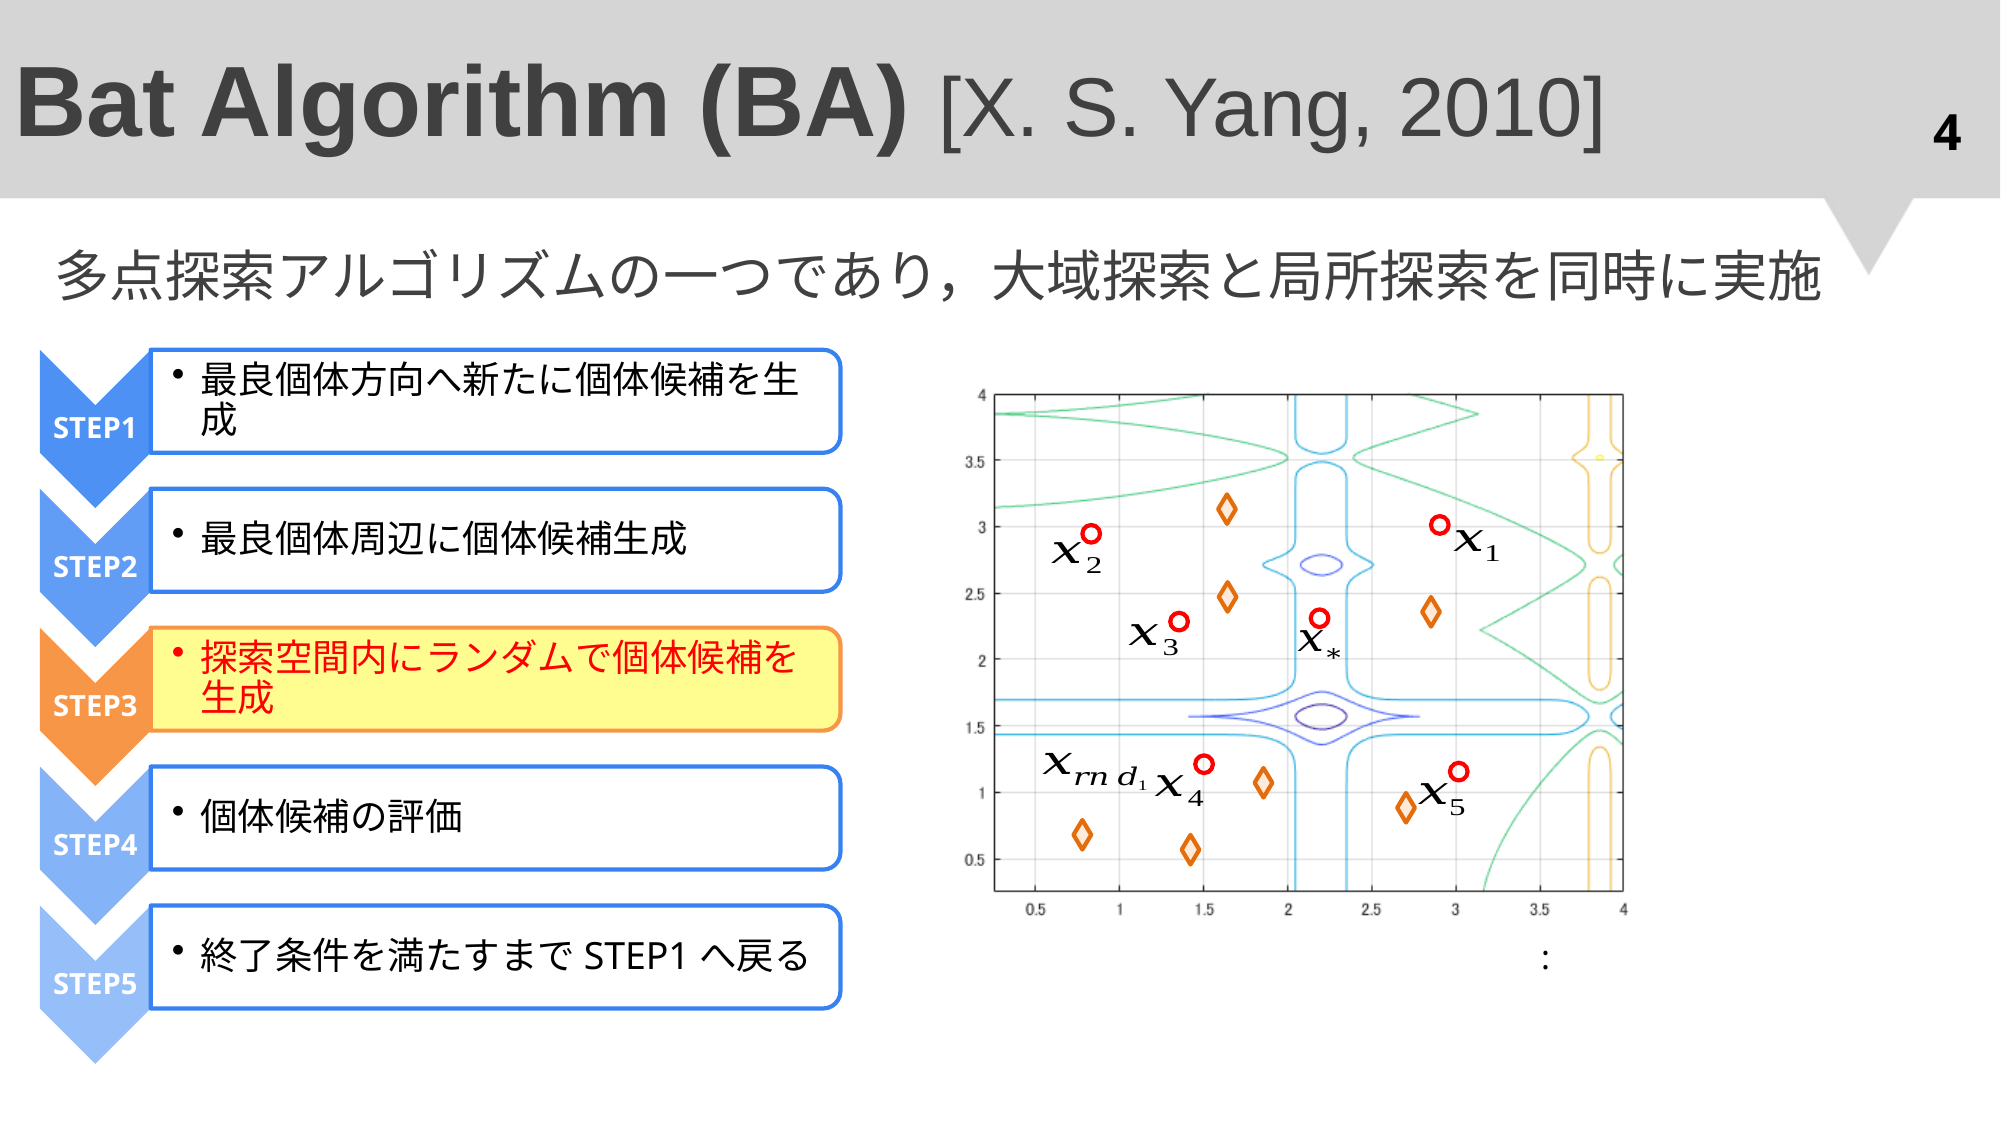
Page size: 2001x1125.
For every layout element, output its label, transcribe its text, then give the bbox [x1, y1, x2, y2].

picture [0, 0, 2001, 1125]
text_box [39, 349, 841, 1065]
text_box 4 [1769, 93, 1977, 168]
list 多点探索アルゴリズムの一つであり，大域探索と局所探索を同時に実施 [39, 224, 1948, 326]
title Bat Algorithm (BA) [X. S. Yang, 2010] [0, 0, 2000, 194]
